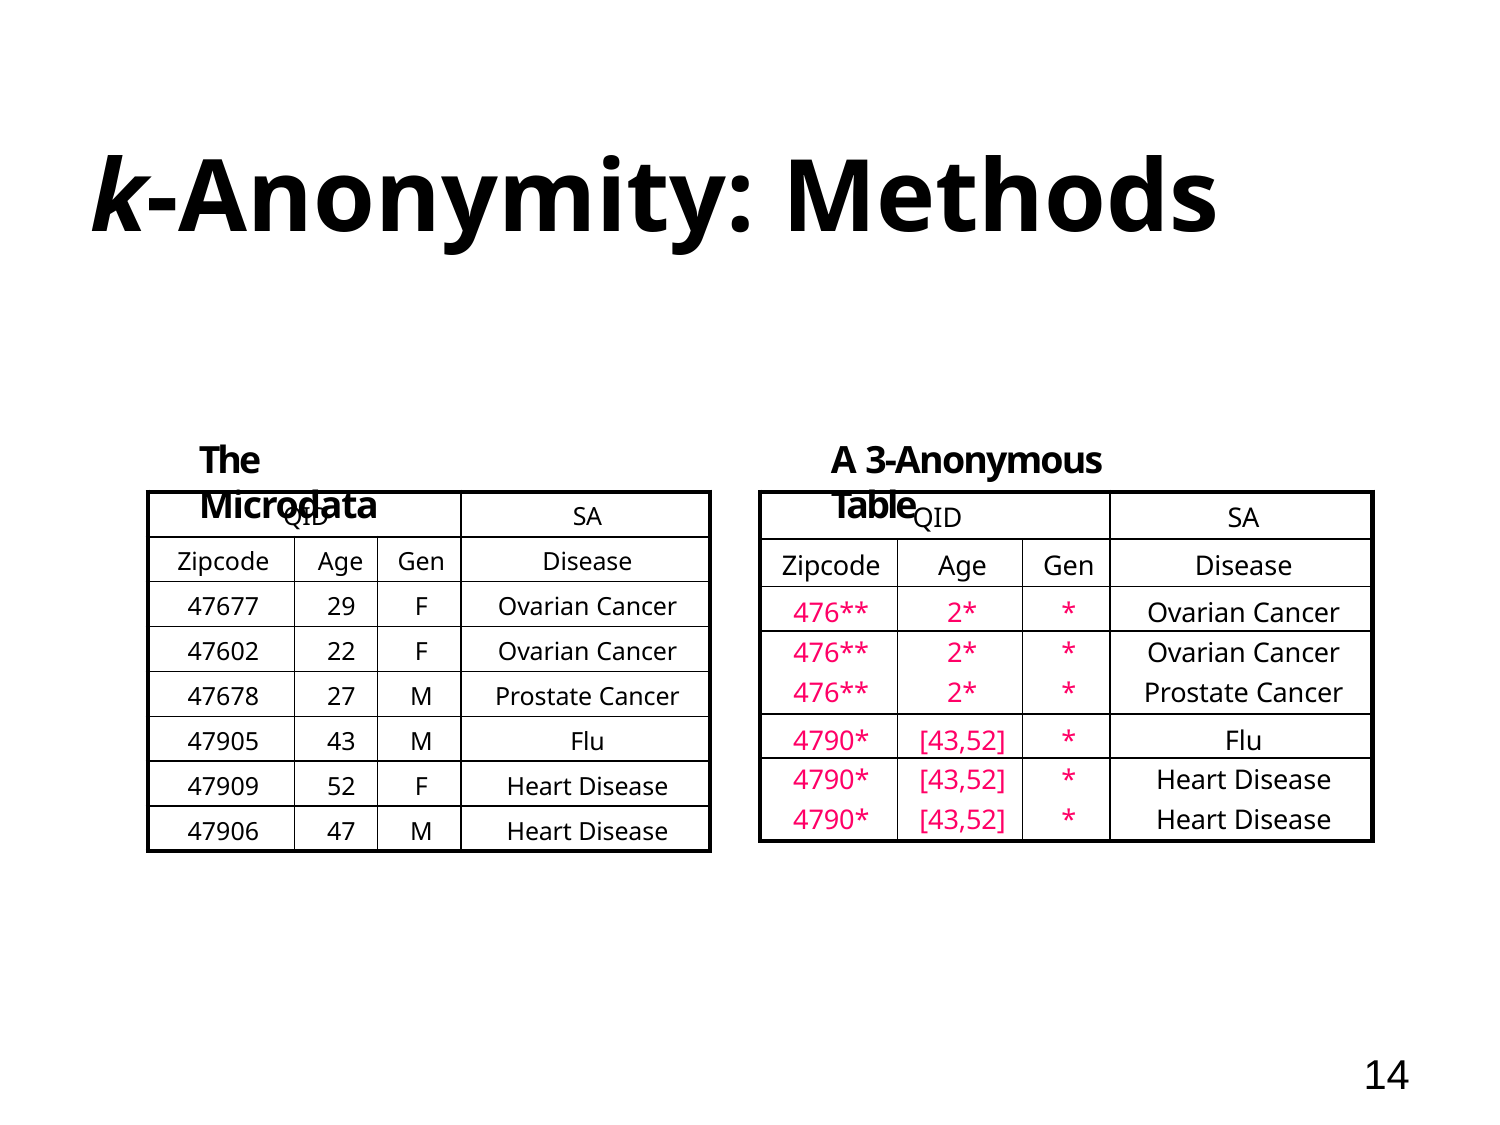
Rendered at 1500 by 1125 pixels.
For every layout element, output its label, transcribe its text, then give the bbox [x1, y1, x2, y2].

table_cell 2* [898, 587, 1022, 630]
table_cell * [1023, 587, 1109, 630]
table_cell 4790* [762, 715, 897, 757]
table_cell Ovarian Cancer [462, 582, 708, 626]
table_cell Flu [462, 717, 708, 760]
table_cell [43,52] [898, 798, 1022, 839]
table_cell Ovarian Cancer [1111, 587, 1370, 630]
table_cell Heart Disease [462, 762, 708, 805]
table_cell * [1023, 671, 1109, 713]
table_cell M [378, 807, 460, 849]
table_cell Flu [1111, 715, 1370, 757]
table_header SA [1111, 494, 1370, 538]
text_box The Microdata [196, 434, 428, 527]
table_cell Prostate Cancer [462, 672, 708, 716]
table_header SA [462, 494, 708, 536]
table_cell * [1023, 632, 1109, 671]
table_cell 476** [762, 587, 897, 630]
table_cell F [378, 627, 460, 671]
table_cell F [378, 762, 460, 805]
title k-Anonymity: Methods [74, 97, 1426, 286]
table_cell 2* [898, 632, 1022, 671]
table_cell Prostate Cancer [1111, 671, 1370, 713]
table_cell 47602 [150, 627, 294, 671]
table_cell 2* [898, 671, 1022, 713]
table_cell Age [898, 540, 1022, 586]
table_cell [43,52] [898, 759, 1022, 798]
table_cell 476** [762, 632, 897, 671]
table_cell Disease [462, 538, 708, 581]
table_cell 22 [295, 627, 377, 671]
table_cell 4790* [762, 798, 897, 839]
table_cell Gen [378, 538, 460, 581]
table_cell Ovarian Cancer [1111, 632, 1370, 671]
table_cell Gen [1023, 540, 1109, 586]
table_cell 47905 [150, 717, 294, 760]
table_cell Zipcode [762, 540, 897, 586]
table_cell 47906 [150, 807, 294, 849]
table_cell Ovarian Cancer [462, 627, 708, 671]
table_cell 47678 [150, 672, 294, 716]
table_cell 52 [295, 762, 377, 805]
table_cell 47 [295, 807, 377, 849]
text_box A 3-Anonymous Table [828, 434, 1172, 527]
table_cell Heart Disease [1111, 759, 1370, 798]
table_cell 29 [295, 582, 377, 626]
table_cell [43,52] [898, 715, 1022, 757]
table_cell * [1023, 759, 1109, 798]
table_cell Heart Disease [462, 807, 708, 849]
table_cell 43 [295, 717, 377, 760]
table_cell F [378, 582, 460, 626]
table_cell M [378, 672, 460, 716]
table_cell Disease [1111, 540, 1370, 586]
table_cell 4790* [762, 759, 897, 798]
slide_number 14 [1074, 1042, 1425, 1103]
table_header QID [762, 494, 1109, 538]
table_cell 476** [762, 671, 897, 713]
table_cell Age [295, 538, 377, 581]
table_header QID [150, 494, 460, 536]
table_cell 27 [295, 672, 377, 716]
table_cell * [1023, 715, 1109, 757]
table_cell 47909 [150, 762, 294, 805]
table_cell M [378, 717, 460, 760]
table_cell Heart Disease [1111, 798, 1370, 839]
table_cell * [1023, 798, 1109, 839]
table_cell 47677 [150, 582, 294, 626]
table_cell Zipcode [150, 538, 294, 581]
